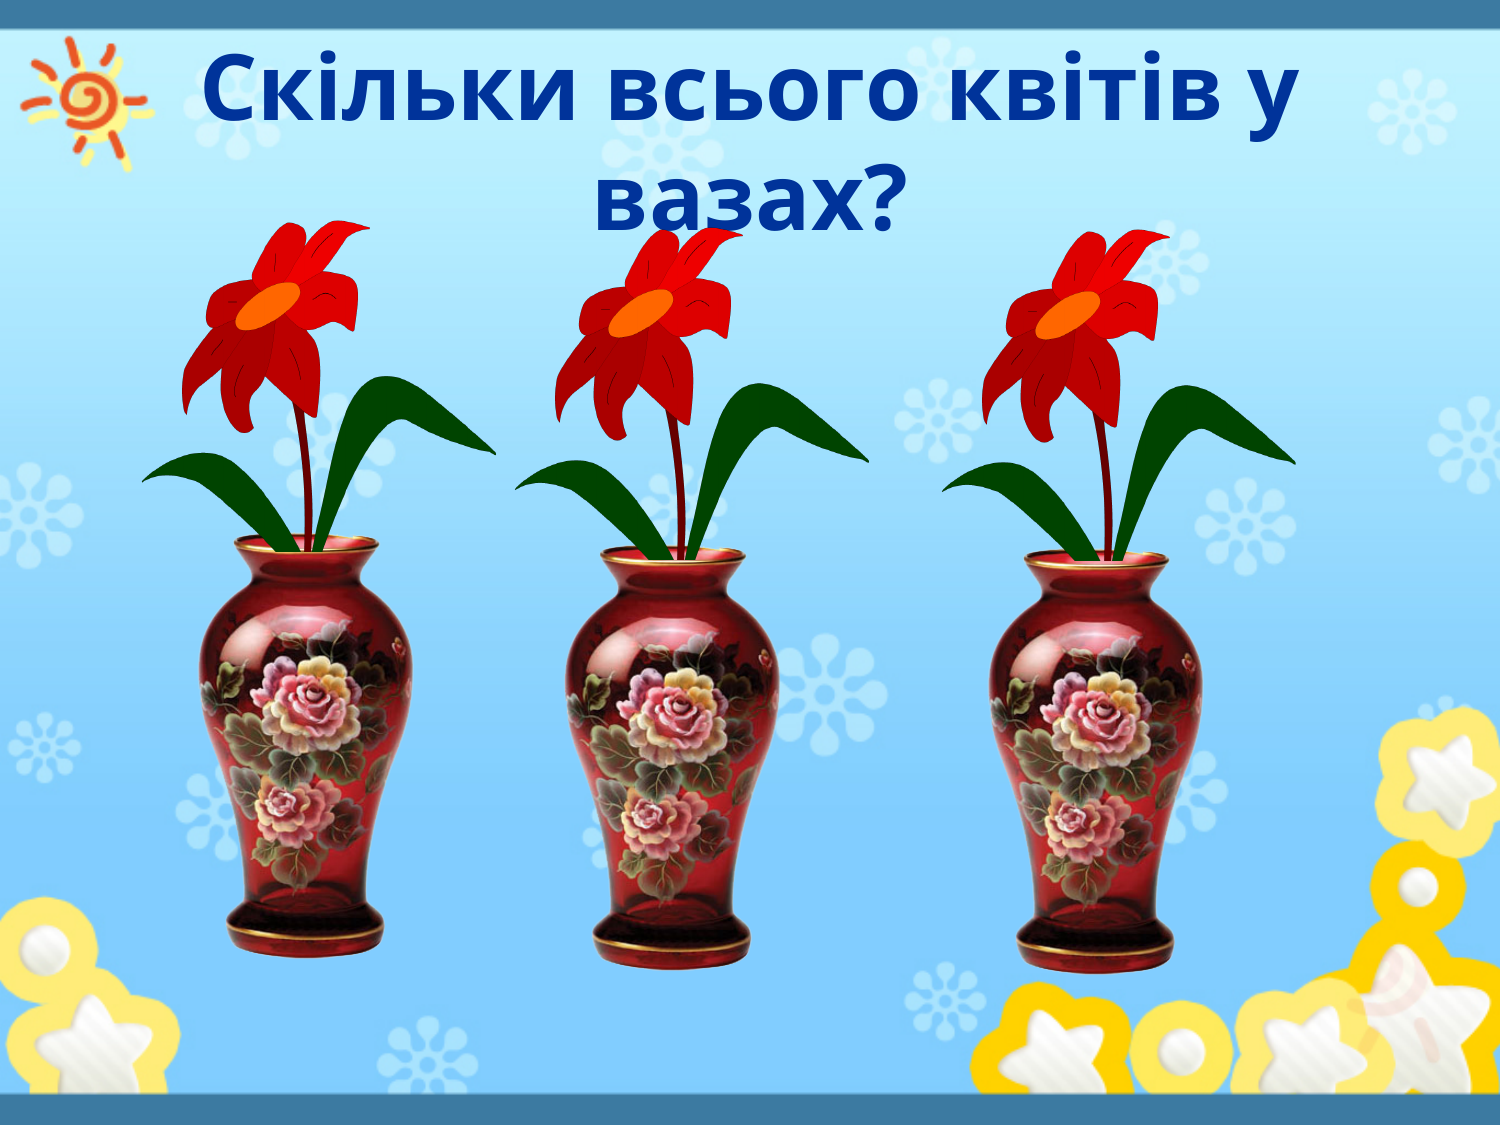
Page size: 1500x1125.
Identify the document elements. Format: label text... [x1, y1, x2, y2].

picture [0, 0, 1500, 1125]
title Скільки всього квітів у вазах? [75, 45, 1425, 233]
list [76, 514, 432, 975]
